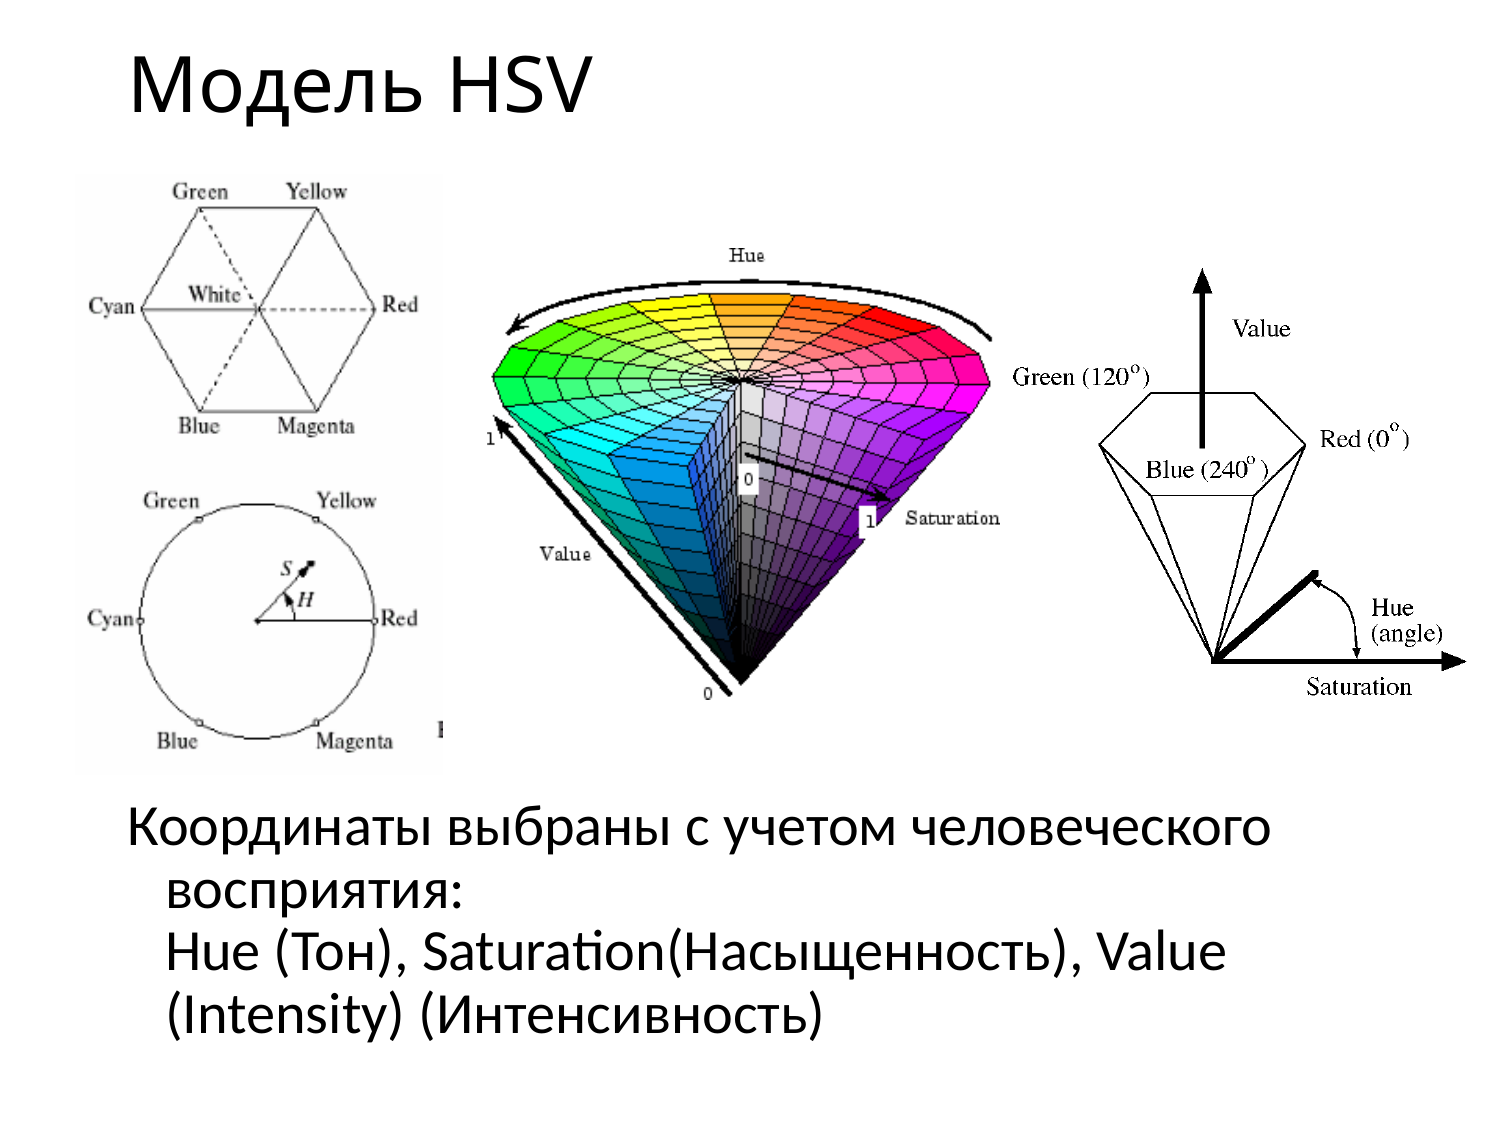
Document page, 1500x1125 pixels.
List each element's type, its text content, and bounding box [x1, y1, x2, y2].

picture [487, 248, 1000, 700]
text_box Координаты выбраны с учетом человеческого восприятия: Hue (Тон), Saturation(Насыщенность), Value (Intensity) (Интенсивность) [112, 787, 1388, 1100]
picture [1012, 268, 1467, 703]
title Модель HSV [112, 37, 1250, 138]
picture [74, 174, 443, 775]
